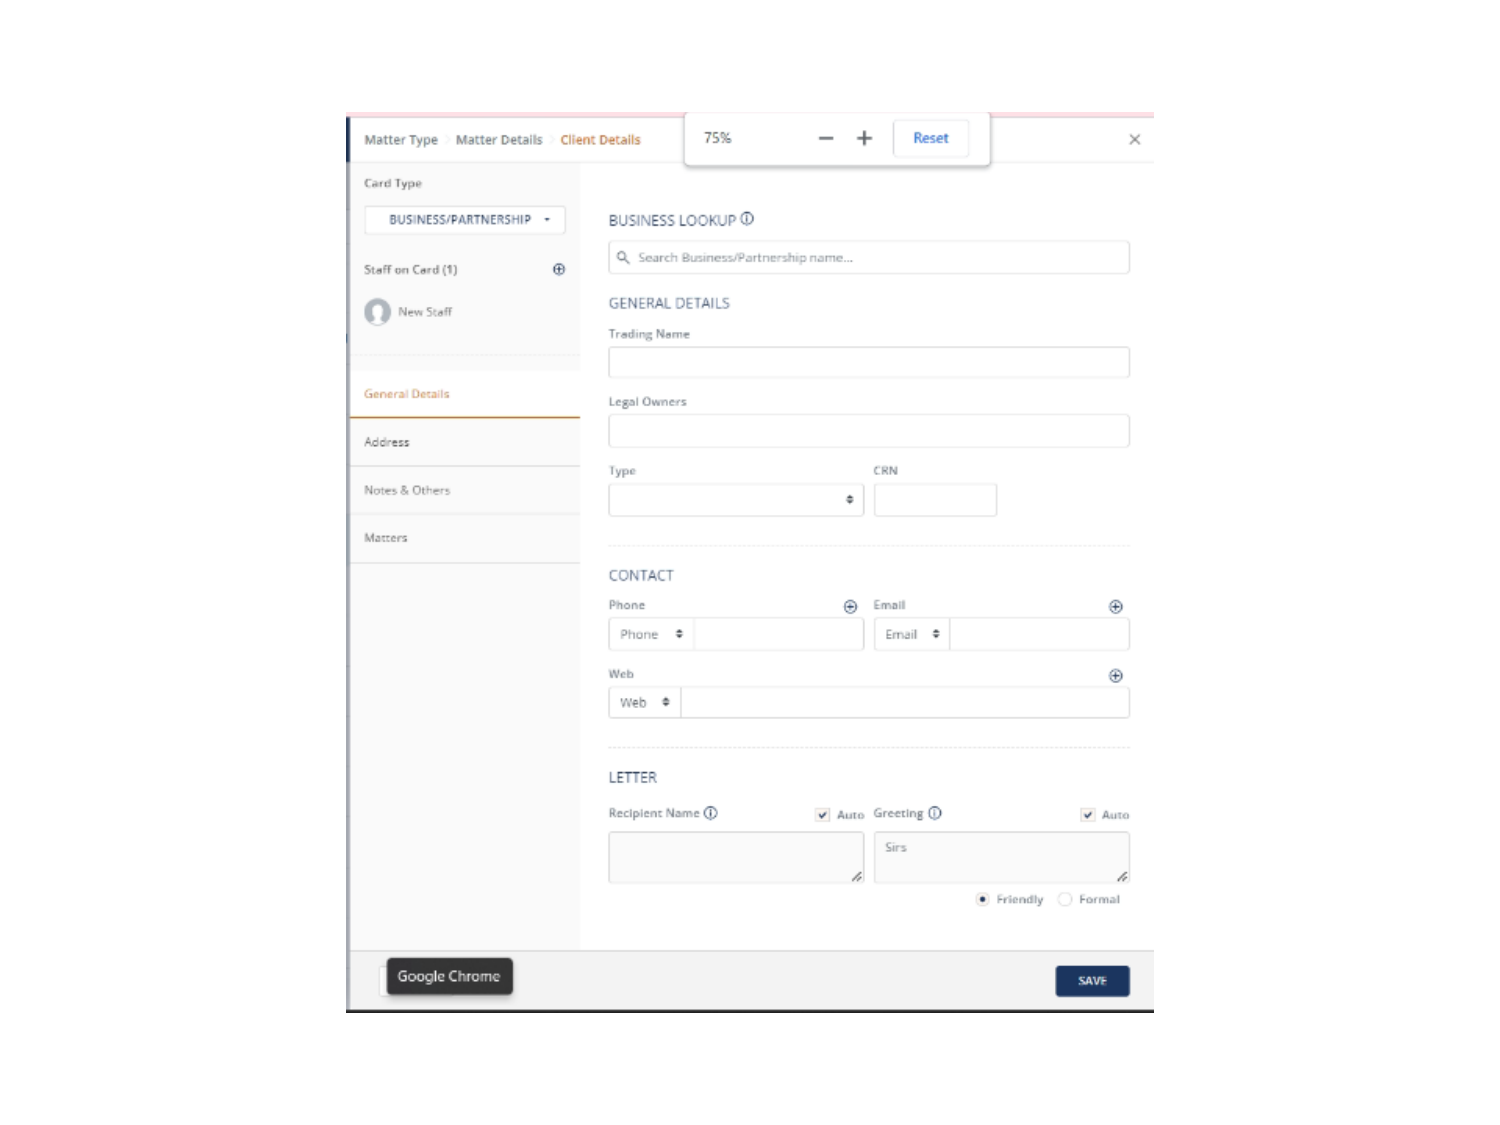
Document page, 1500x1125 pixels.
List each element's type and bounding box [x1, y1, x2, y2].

picture [345, 112, 1155, 1013]
